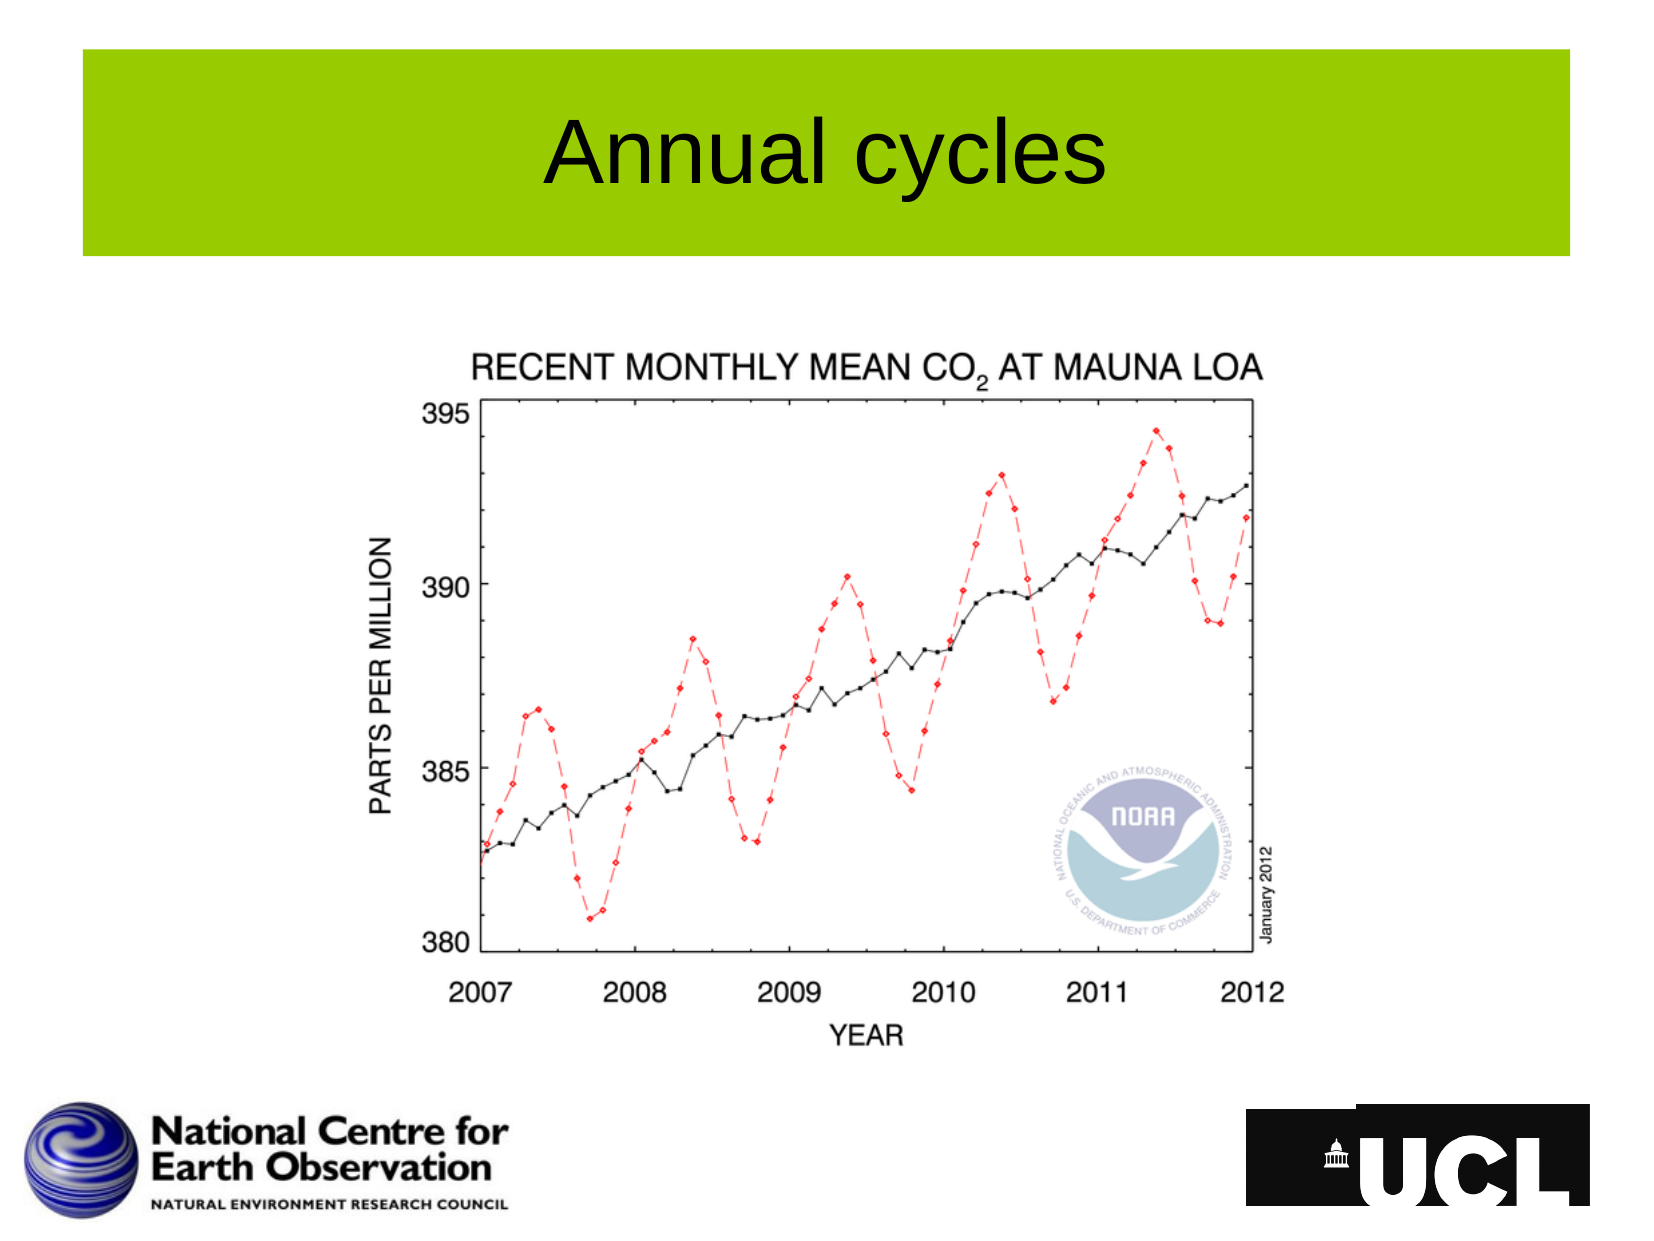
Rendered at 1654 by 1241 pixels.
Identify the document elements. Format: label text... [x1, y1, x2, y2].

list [82, 289, 1571, 1109]
picture [23, 1097, 513, 1223]
picture [1246, 1104, 1590, 1206]
title Annual cycles [82, 49, 1571, 257]
